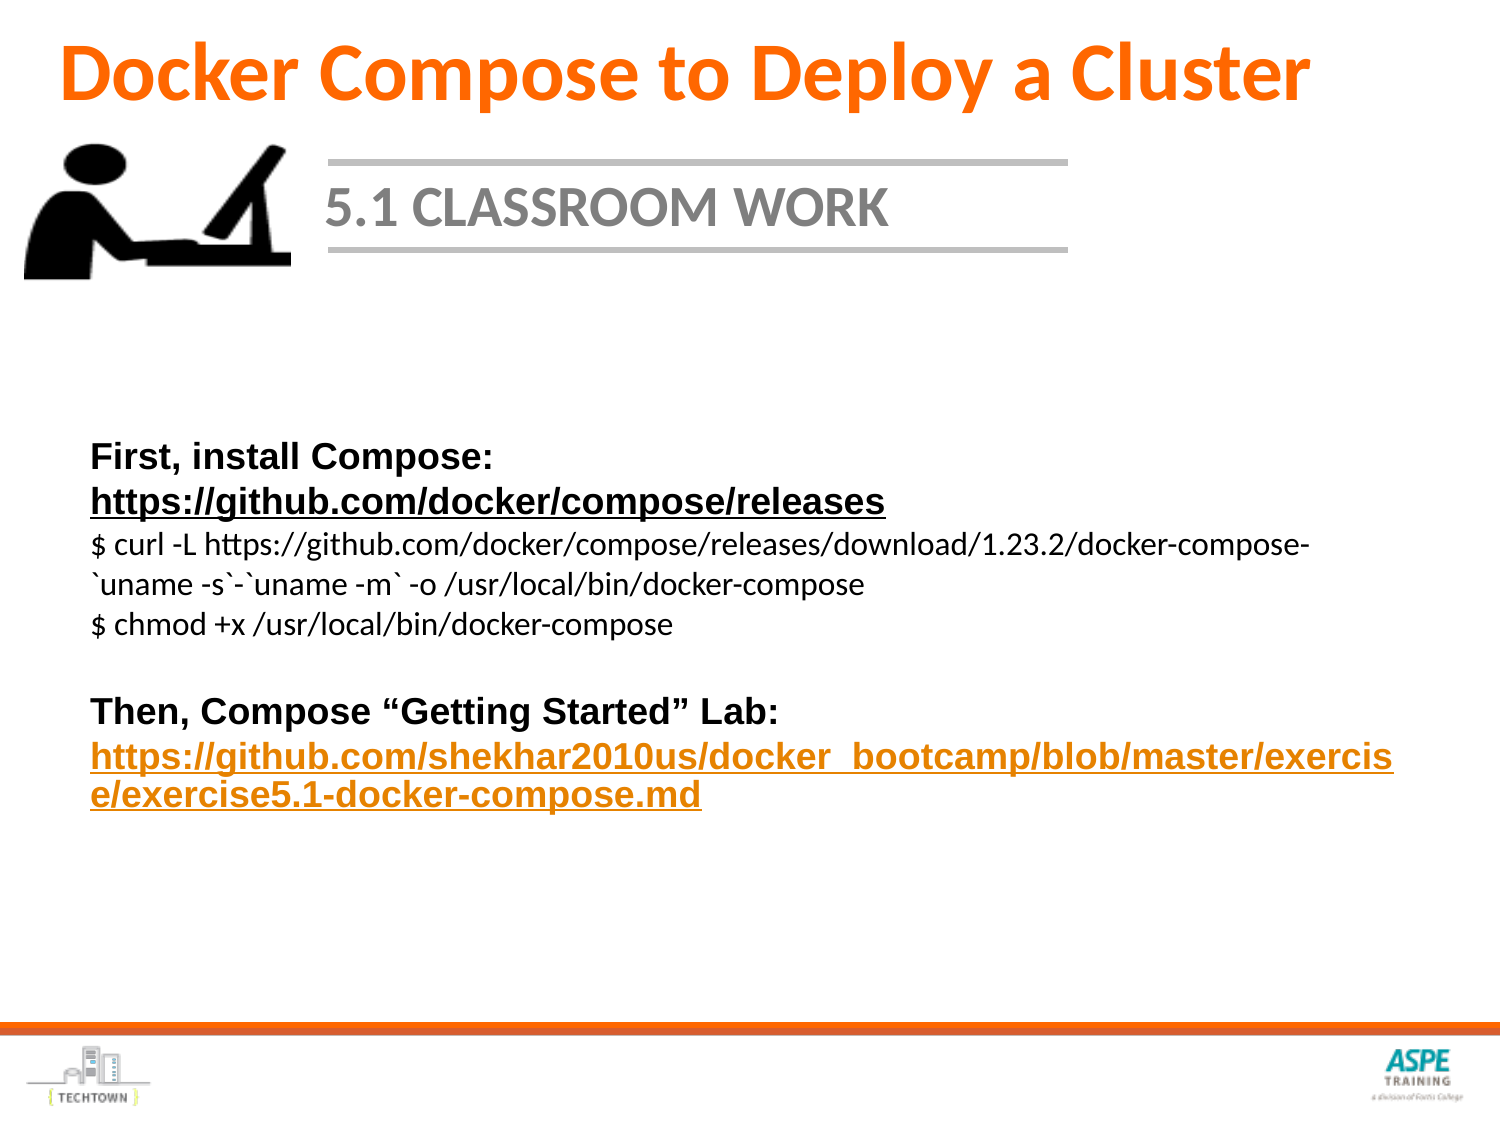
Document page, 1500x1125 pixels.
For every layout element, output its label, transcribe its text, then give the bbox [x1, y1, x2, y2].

title Docker Compose to Deploy a Cluster [44, 24, 1456, 213]
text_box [24, 124, 1163, 300]
list First, install Compose: https://github.com/docker/compose/releases $ curl -L https://github.com/docker/compose/releases/download/1.23.2/docker-compose-`uname -s`-`uname -m` -o /usr/local/bin/docker-compose $ chmod +x /usr/local/bin/docker-compose Then, Compose “Getting Started” Lab: https://github.com/shekhar2010us/docker_bootcamp/blob/master/exercise/exercise5.1-docker-compose.md [75, 269, 1425, 985]
